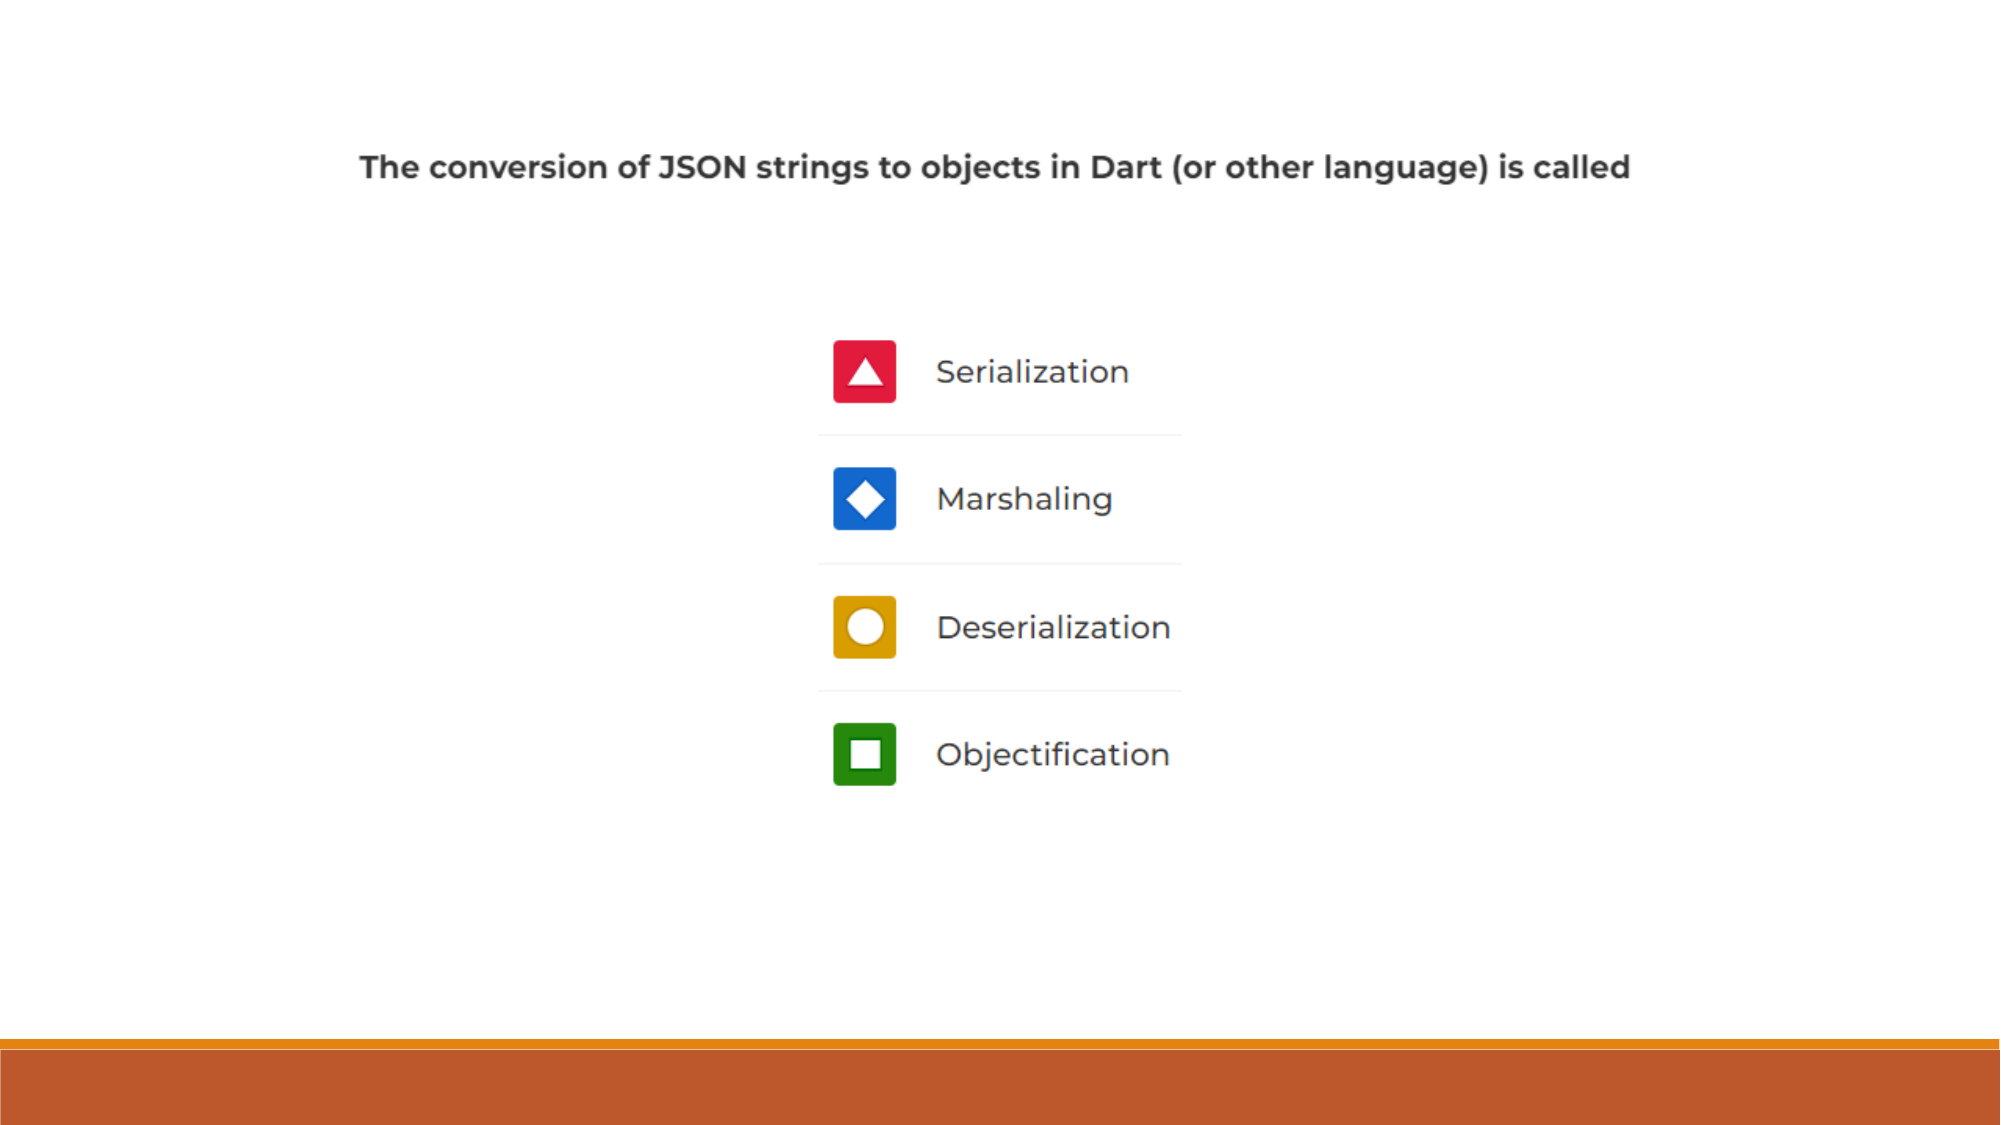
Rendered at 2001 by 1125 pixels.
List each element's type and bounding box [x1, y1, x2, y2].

picture [356, 144, 1644, 196]
picture [818, 328, 1182, 797]
